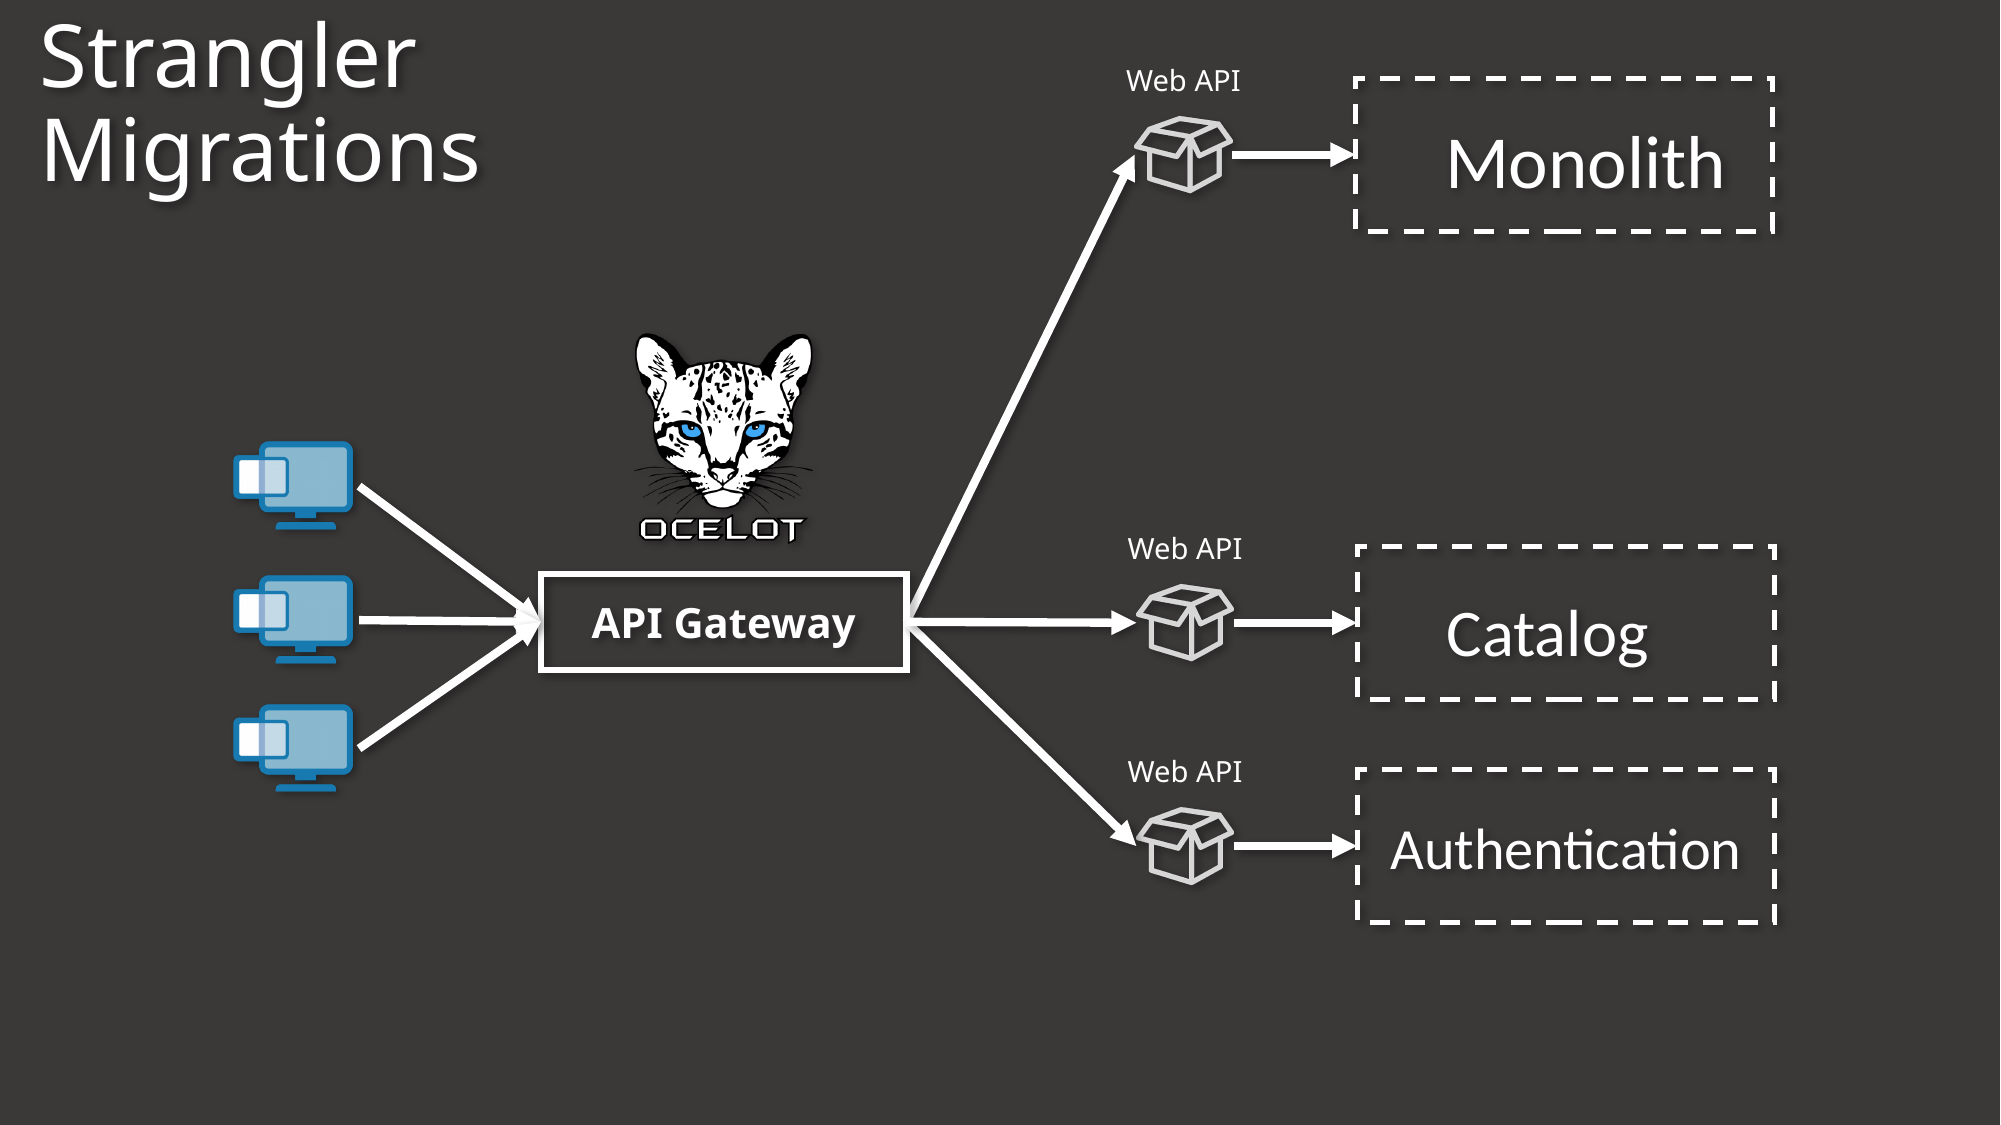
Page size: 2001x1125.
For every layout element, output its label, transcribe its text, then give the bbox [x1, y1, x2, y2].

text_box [359, 486, 541, 620]
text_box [906, 154, 1135, 621]
picture [634, 332, 813, 544]
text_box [1116, 746, 1775, 923]
picture [225, 570, 359, 670]
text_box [359, 621, 541, 749]
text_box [906, 623, 1137, 846]
text_box API Gateway [541, 573, 906, 671]
picture [225, 699, 360, 798]
title Strangler Migrations [24, 3, 815, 209]
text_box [1116, 523, 1775, 700]
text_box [1115, 55, 1773, 232]
picture [225, 436, 360, 536]
